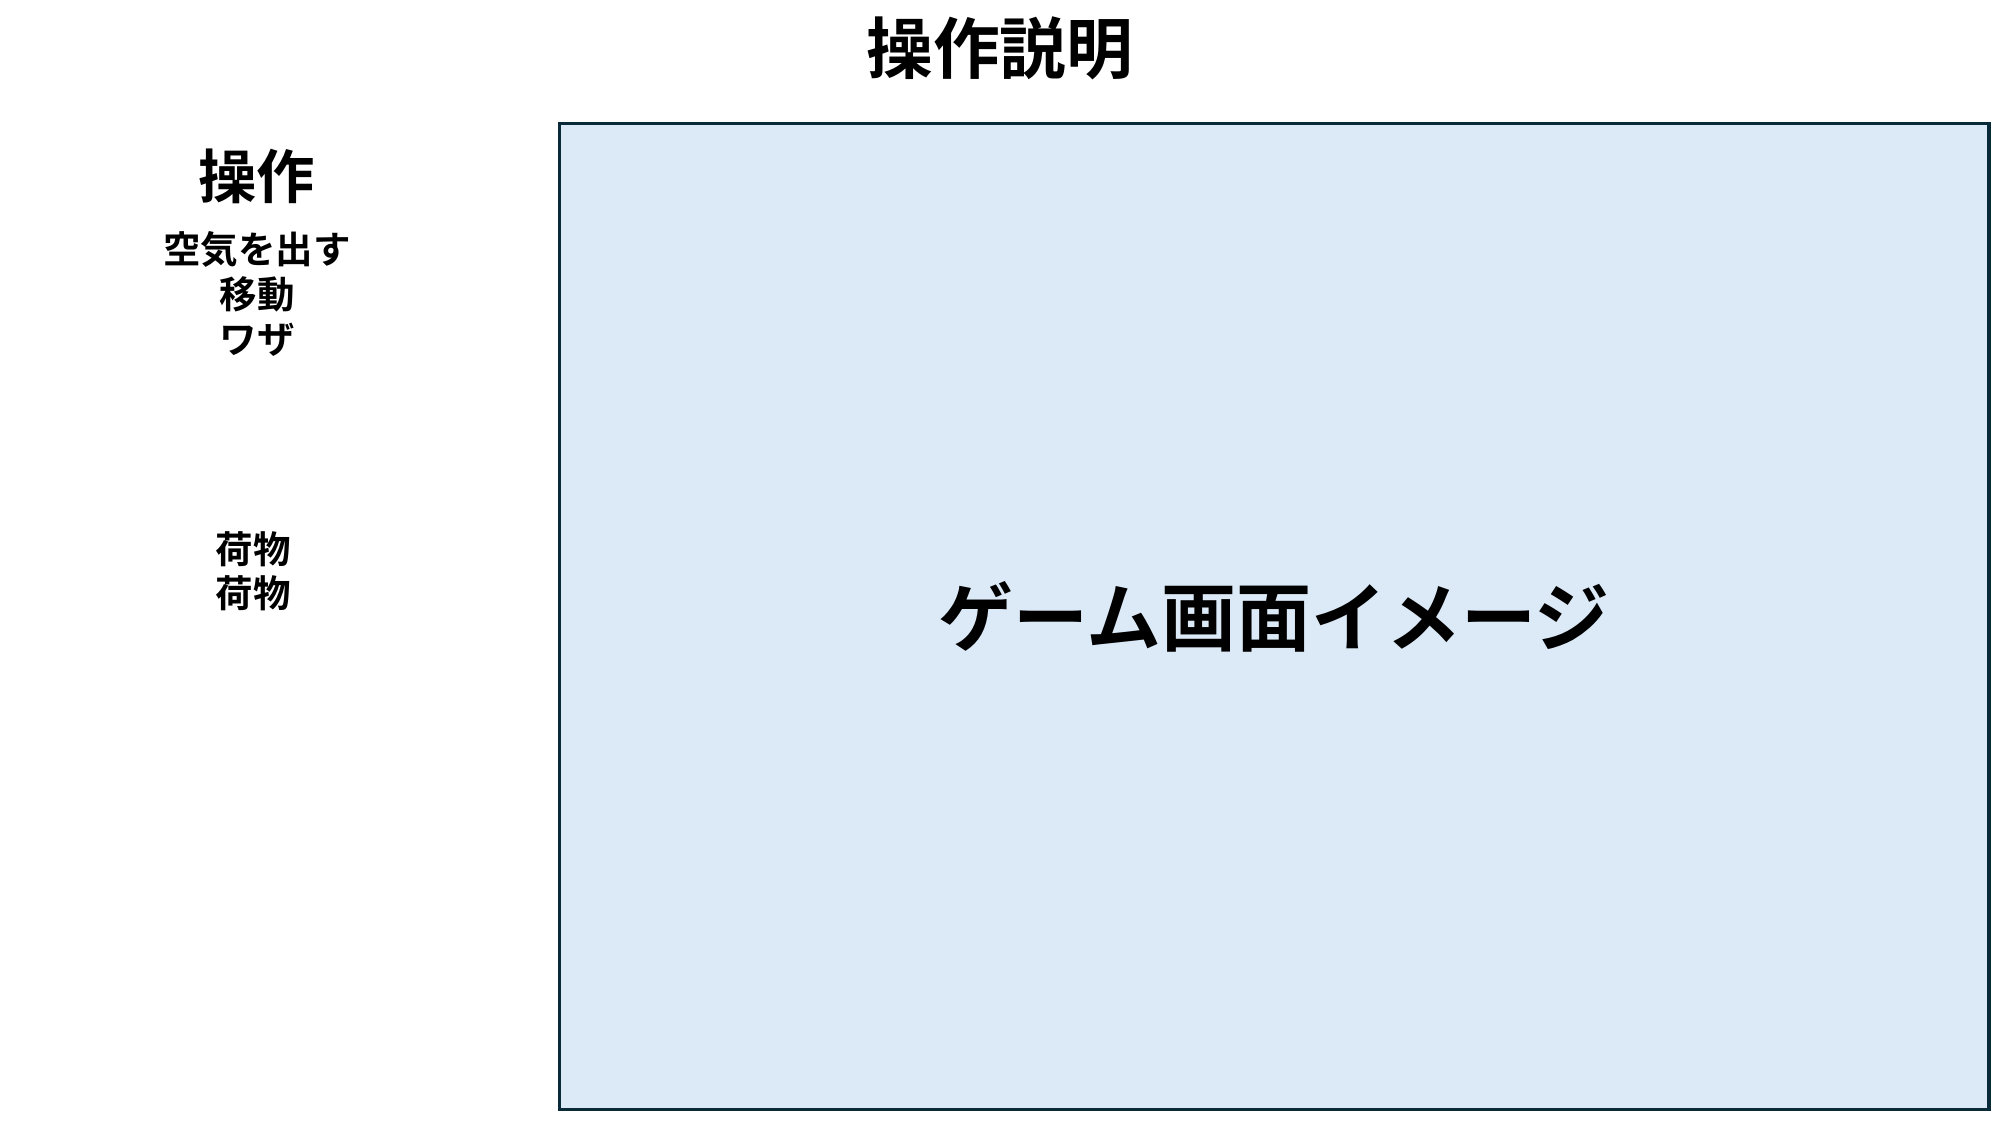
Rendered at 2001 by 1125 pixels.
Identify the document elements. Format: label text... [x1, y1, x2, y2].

text_box ゲーム画面イメージ [923, 563, 1625, 669]
text_box [558, 122, 1991, 1111]
text_box 操作 [183, 132, 331, 218]
text_box 荷物 [201, 518, 306, 562]
text_box 操作説明 [851, 0, 1149, 95]
text_box 空気を出す 移動 ワザ [139, 218, 375, 369]
text_box 荷物 [201, 562, 306, 623]
